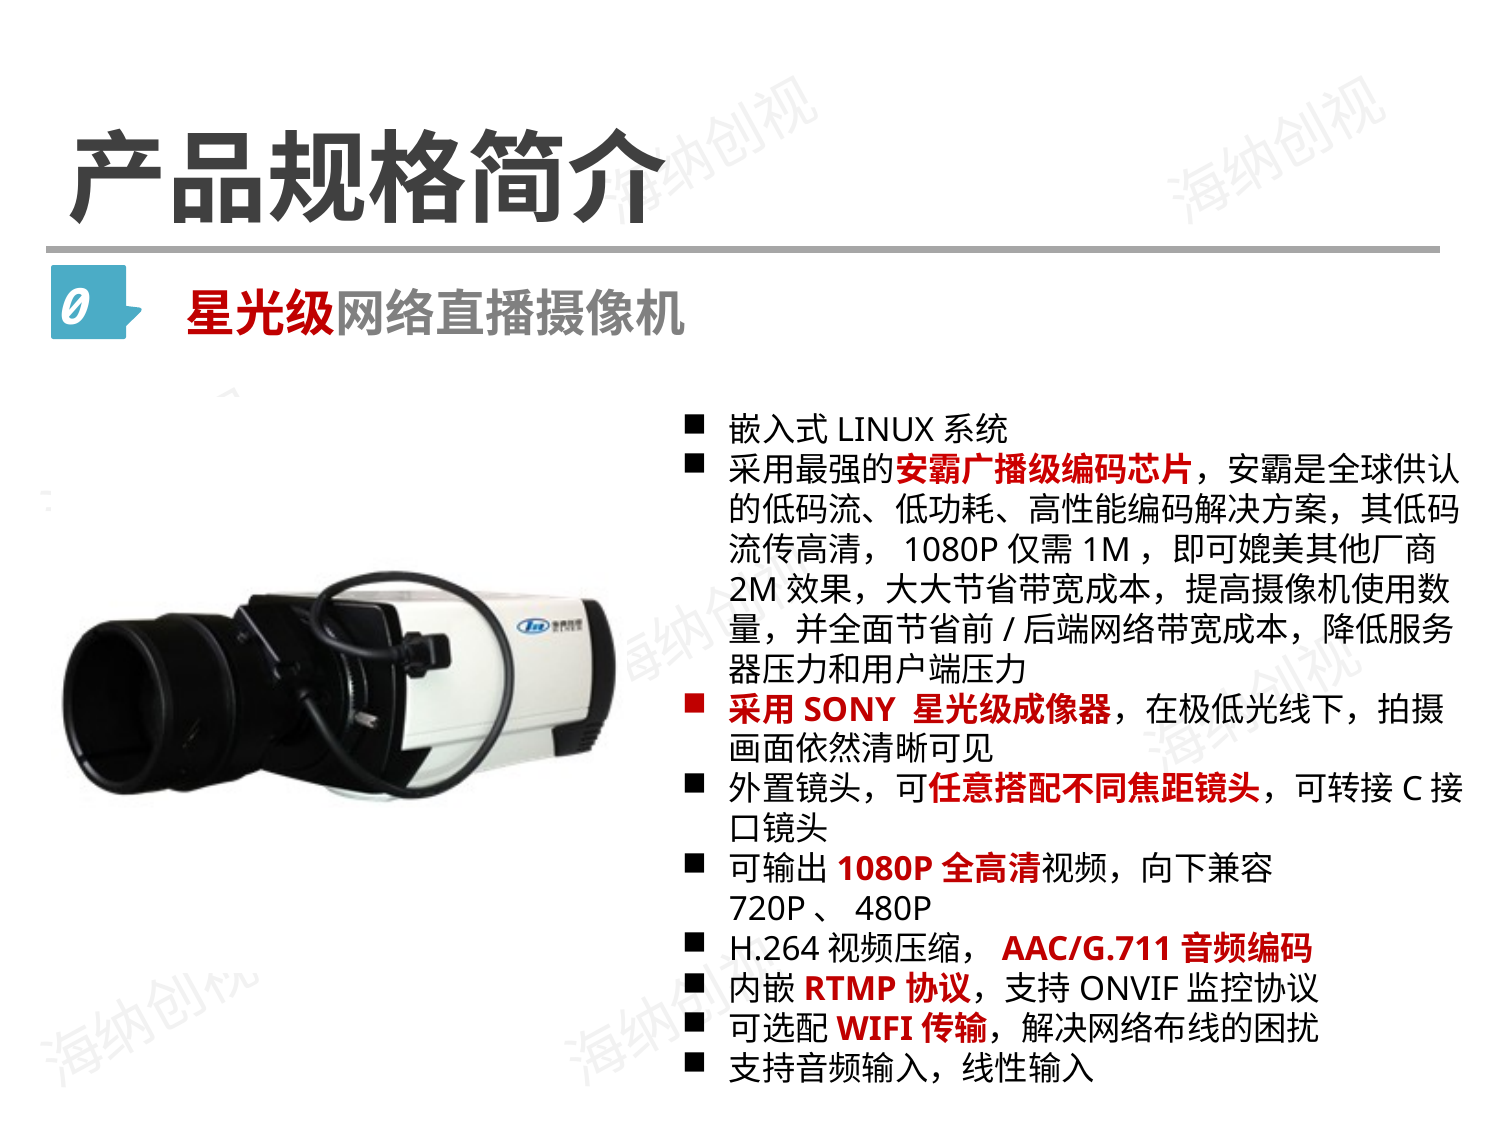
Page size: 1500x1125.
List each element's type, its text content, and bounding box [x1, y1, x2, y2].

picture [51, 397, 627, 973]
text_box 02 [41, 267, 124, 402]
text_box 嵌入式LINUX系统 采用最强的安霸广播级编码芯片，安霸是全球供认的低码流、低功耗、高性能编码解决方案，其低码流传高清，1080P仅需1M，即可媲美其他厂商2M效果，大大节省带宽成本，提高摄像机使用数量，并全面节省前/后端网络带宽成本，降低服务器压力和用户端压力 采用SONY 星光级成像器，在极低光线下，拍摄画面依然清晰可见 外置镜头，可任意搭配不同焦距镜头，可转接C接口镜头 可输出1080P全高清视频，向下兼容720P、480P H.264视频压缩，AAC/G.711音频编码 内嵌RTMP协议，支持ONVIF监控协议 可选配WIFI传输，解决网络布线的困扰 支持音频输入，线性输入 [667, 400, 1483, 1095]
text_box [51, 265, 142, 339]
text_box 星光级网络直播摄像机 [171, 274, 1093, 349]
text_box 产品规格简介 [53, 107, 1353, 243]
